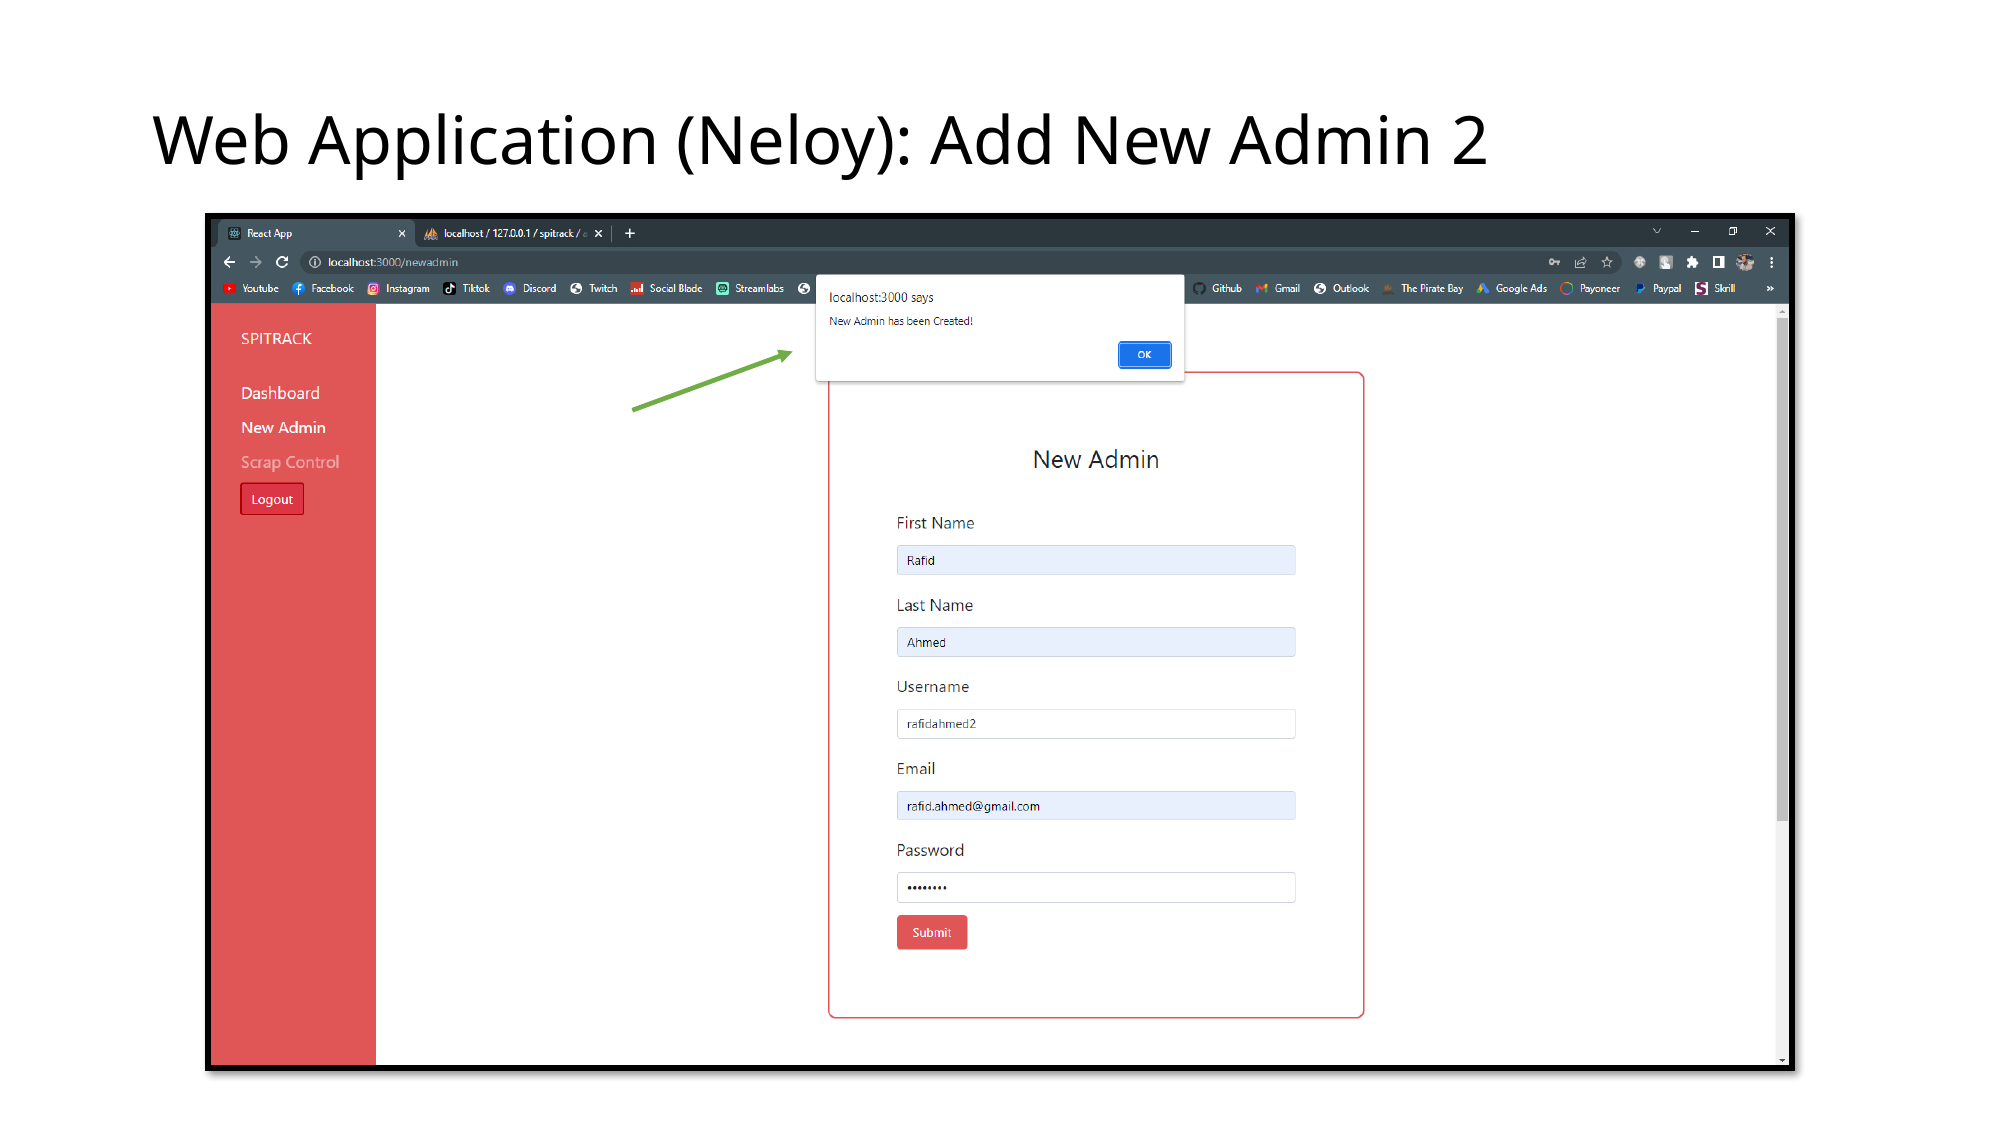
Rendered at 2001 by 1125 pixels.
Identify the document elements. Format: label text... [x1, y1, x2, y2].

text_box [632, 351, 793, 411]
text_box Web Application (Neloy): Add New Admin 2 [137, 99, 1863, 203]
picture [211, 219, 1789, 1065]
